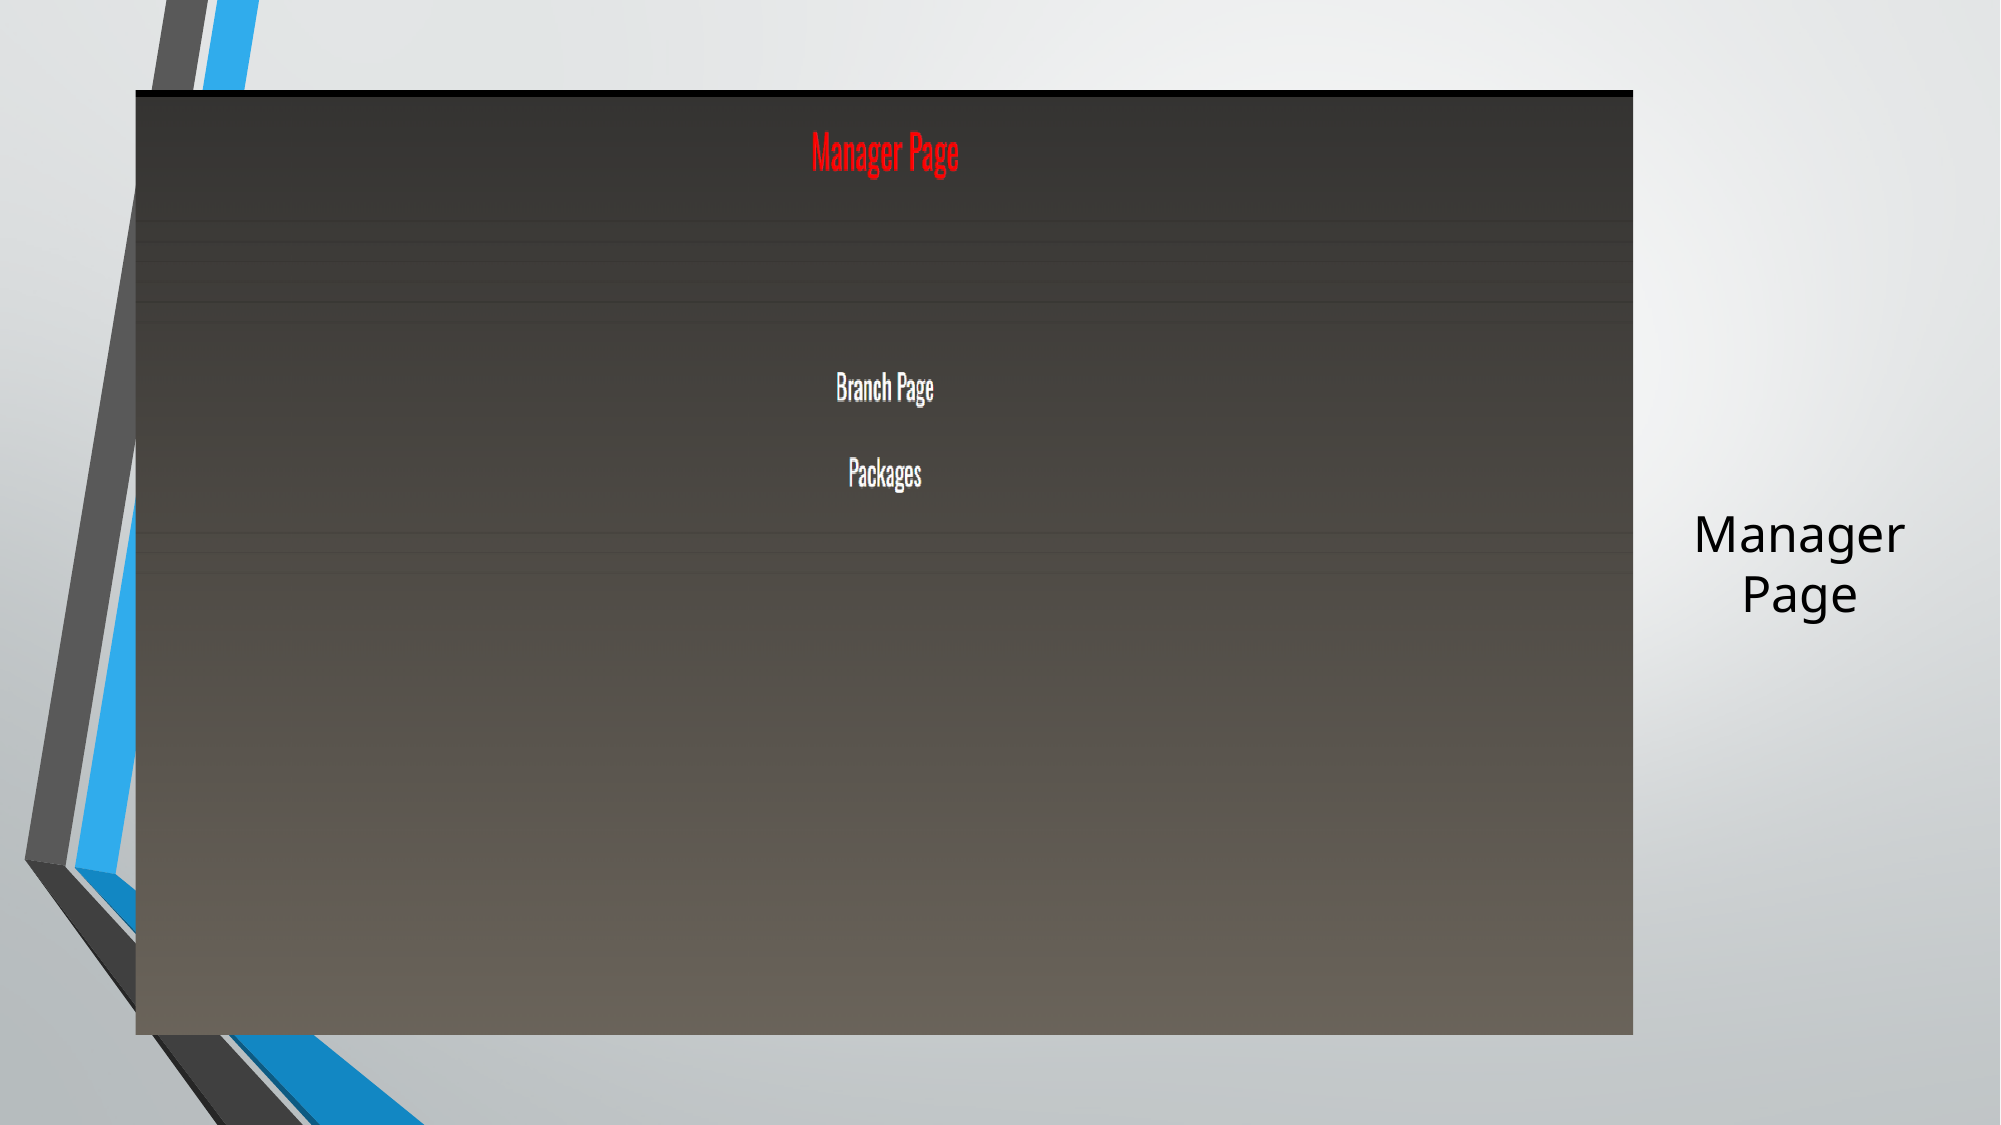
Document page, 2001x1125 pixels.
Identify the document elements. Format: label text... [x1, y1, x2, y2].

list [135, 90, 1634, 1035]
title Manager Page [1634, 428, 1967, 697]
